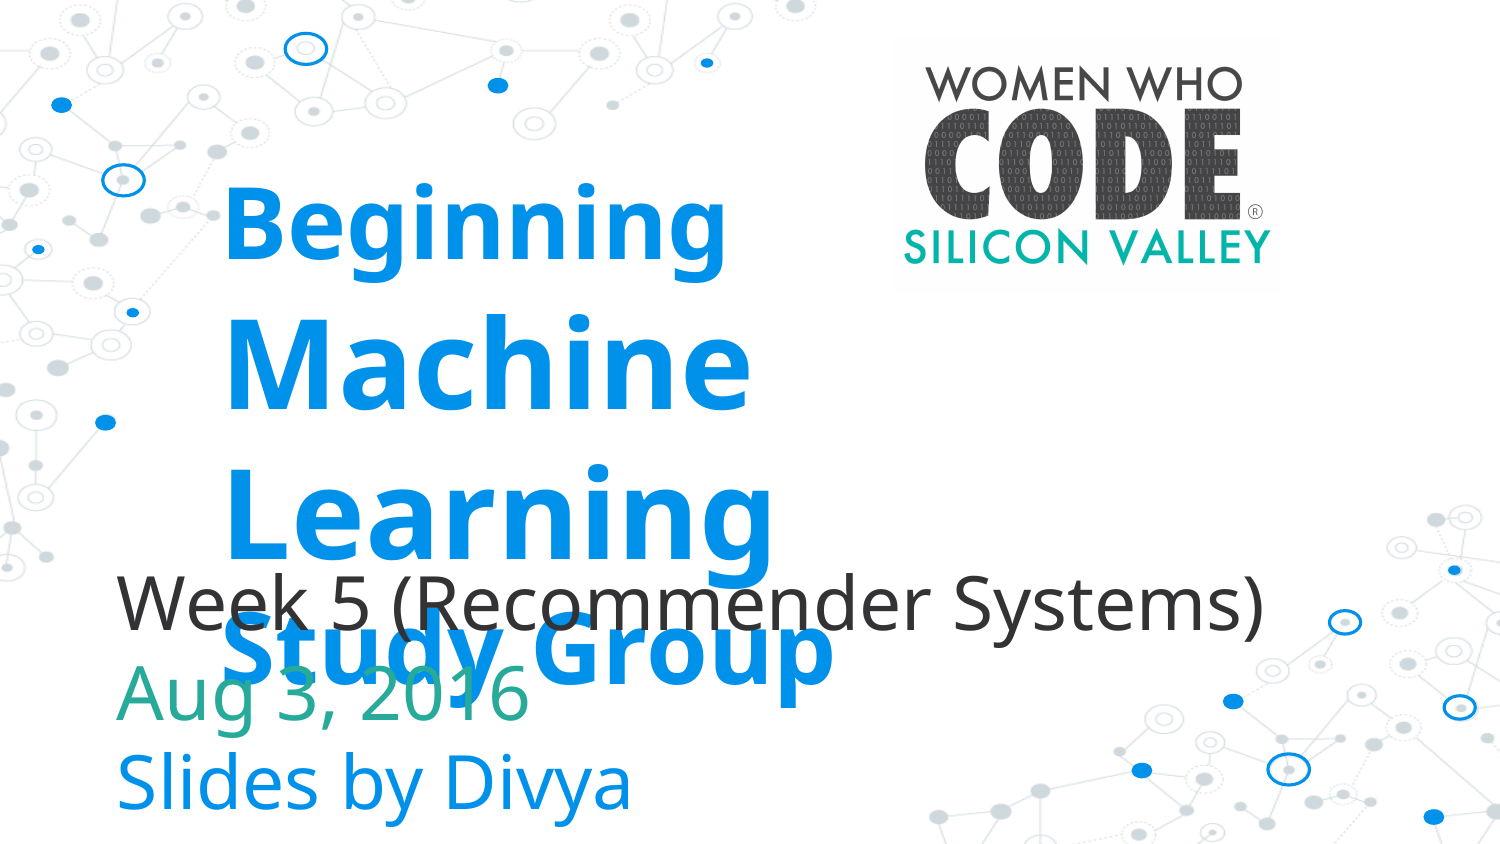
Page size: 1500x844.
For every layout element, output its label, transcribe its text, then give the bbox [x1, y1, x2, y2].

picture [0, 0, 1500, 844]
text_box Week 5 (Recommender Systems) Aug 3, 2016 [101, 540, 1500, 719]
text_box Slides by Divya [101, 731, 1041, 829]
title Beginning Machine Learning Study Group [205, 119, 1348, 480]
